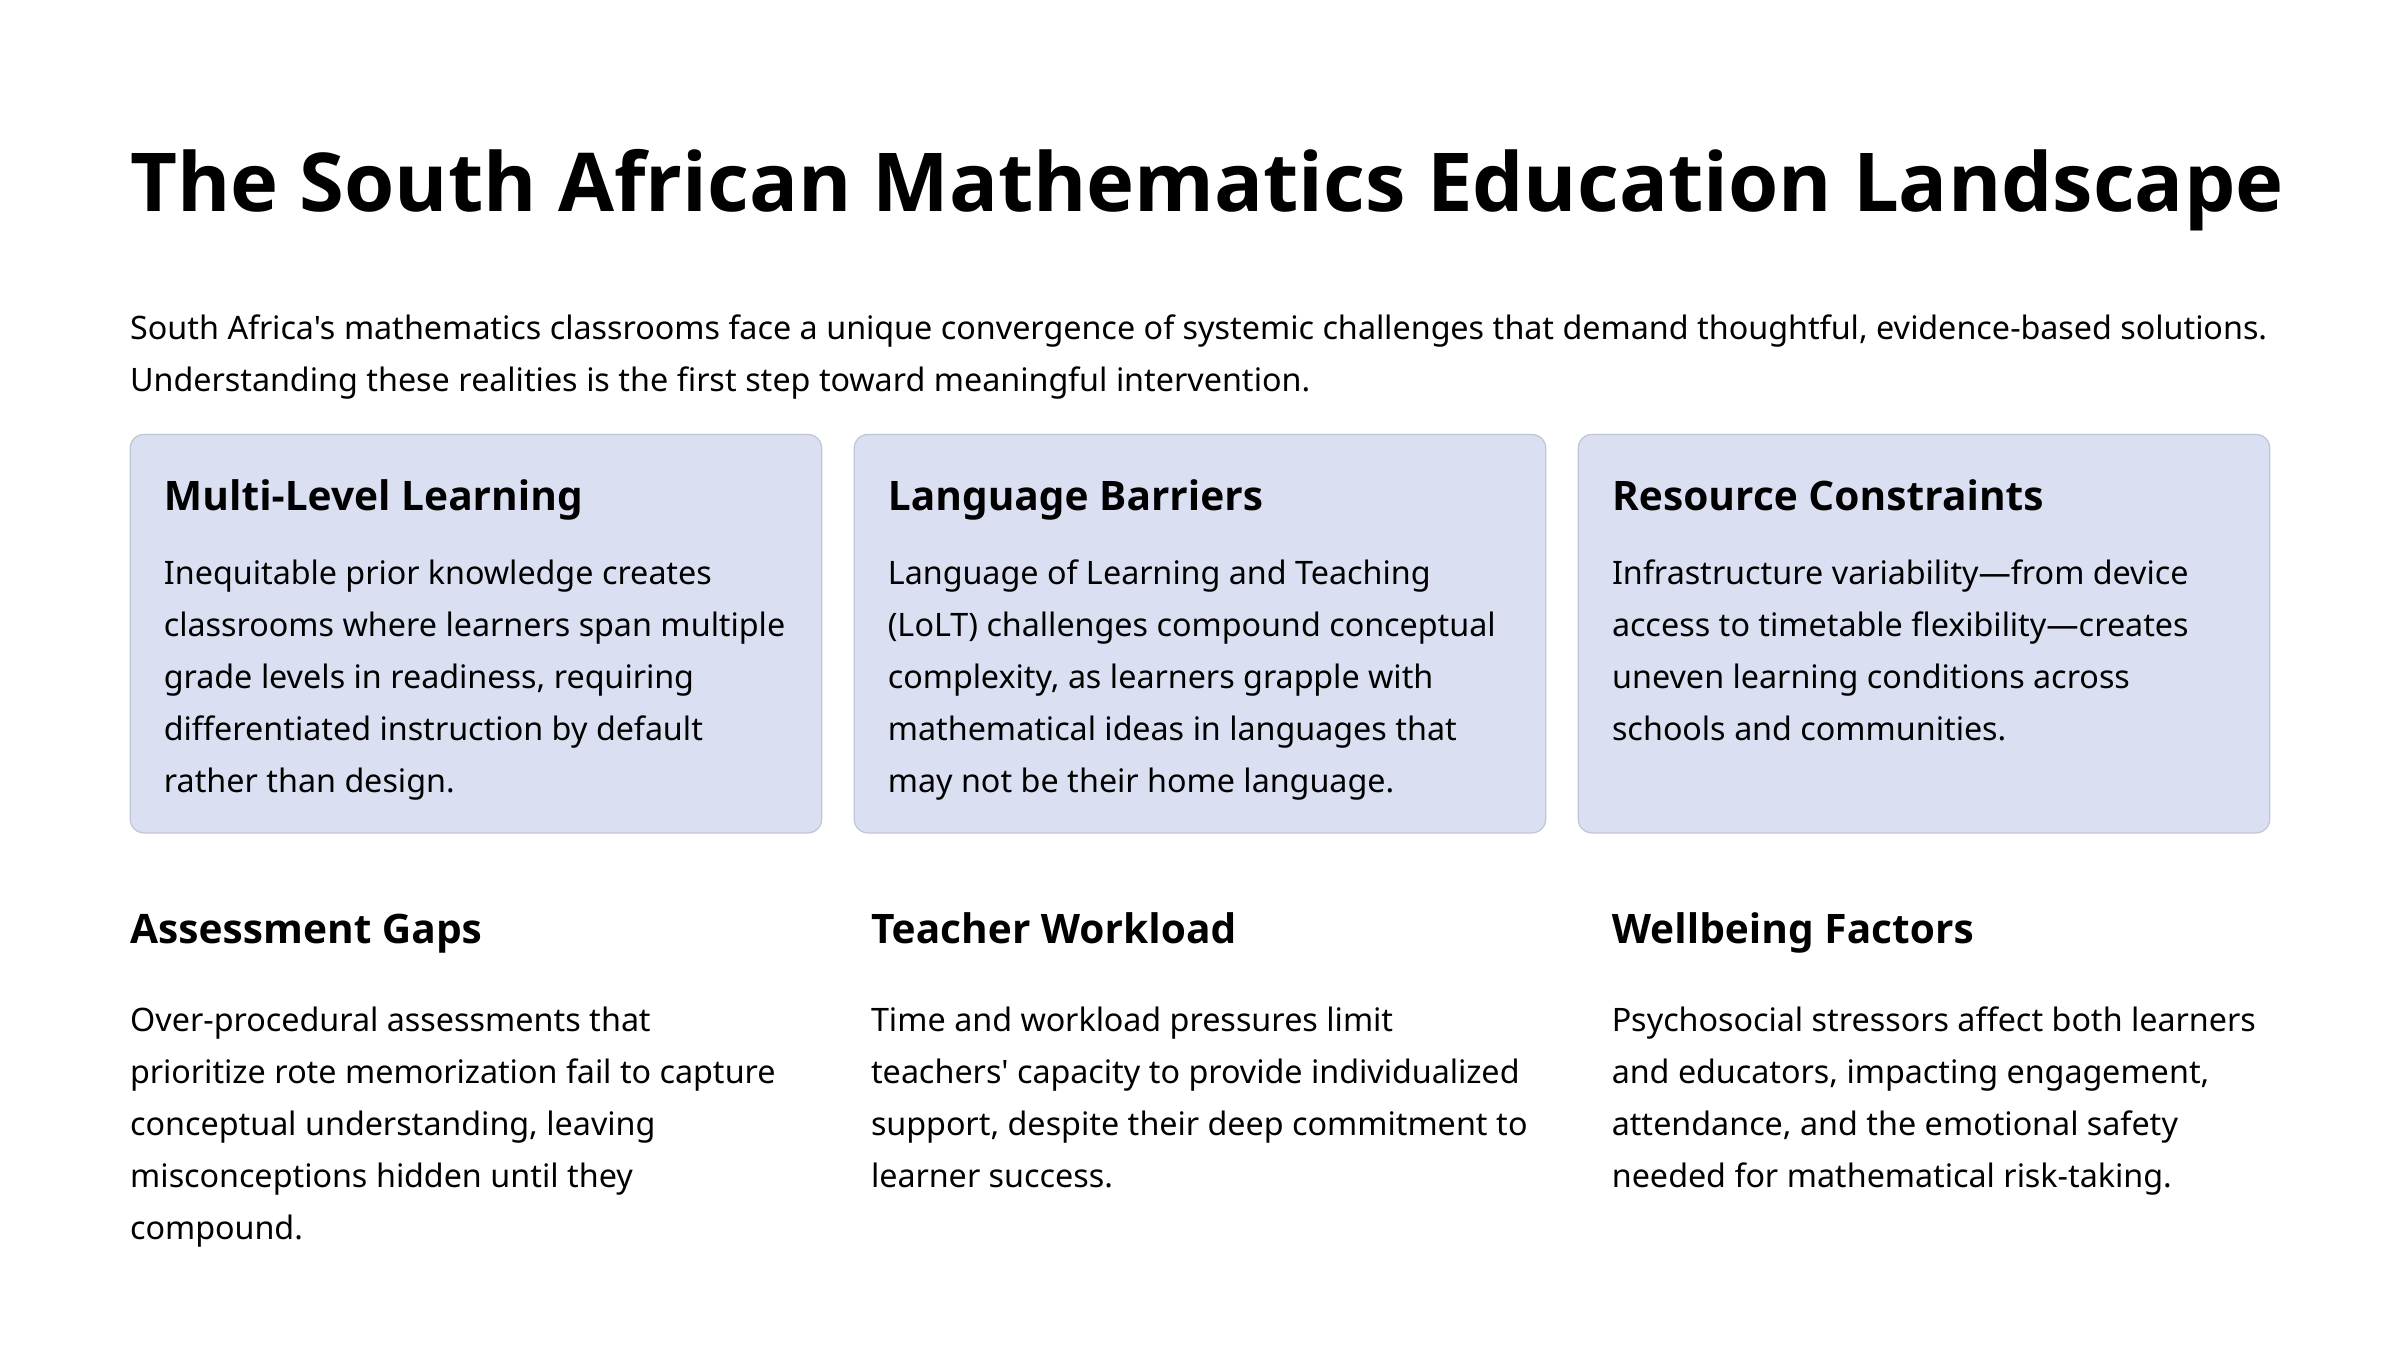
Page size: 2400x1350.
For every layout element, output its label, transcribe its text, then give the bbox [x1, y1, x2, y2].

text_box Time and workload pressures limit teachers' capacity to provide individualized support, despite their deep commitment to learner success. [871, 985, 1532, 1194]
text_box Resource Constraints [1612, 468, 2041, 520]
text_box Wellbeing Factors [1611, 902, 2019, 953]
text_box [130, 434, 822, 833]
text_box South Africa's mathematics classrooms face a unique convergence of systemic challenges that demand thoughtful, evidence-based solutions. Understanding these realities is the first step toward meaningful intervention. [130, 293, 2270, 398]
text_box Multi-Level Learning [163, 468, 575, 520]
text_box Assessment Gaps [130, 902, 538, 953]
text_box Language of Learning and Teaching (LoLT) challenges compound conceptual complexity, as learners grapple with mathematical ideas in languages that may not be their home language. [888, 538, 1512, 800]
text_box Teacher Workload [871, 902, 1278, 953]
text_box Infrastructure variability—from device access to timetable flexibility—creates uneven learning conditions across schools and communities. [1612, 538, 2236, 747]
text_box Inequitable prior knowledge creates classrooms where learners span multiple grade levels in readiness, requiring differentiated instruction by default rather than design. [163, 538, 788, 800]
text_box Psychosocial stressors affect both learners and educators, impacting engagement, attendance, and the emotional safety needed for mathematical risk-taking. [1611, 985, 2272, 1194]
text_box Over-procedural assessments that prioritize rote memorization fail to capture conceptual understanding, leaving misconceptions hidden until they compound. [130, 985, 791, 1194]
text_box Language Barriers [888, 468, 1295, 520]
text_box The South African Mathematics Education Landscape [130, 126, 2265, 229]
text_box [1578, 434, 2270, 833]
text_box [854, 434, 1546, 833]
